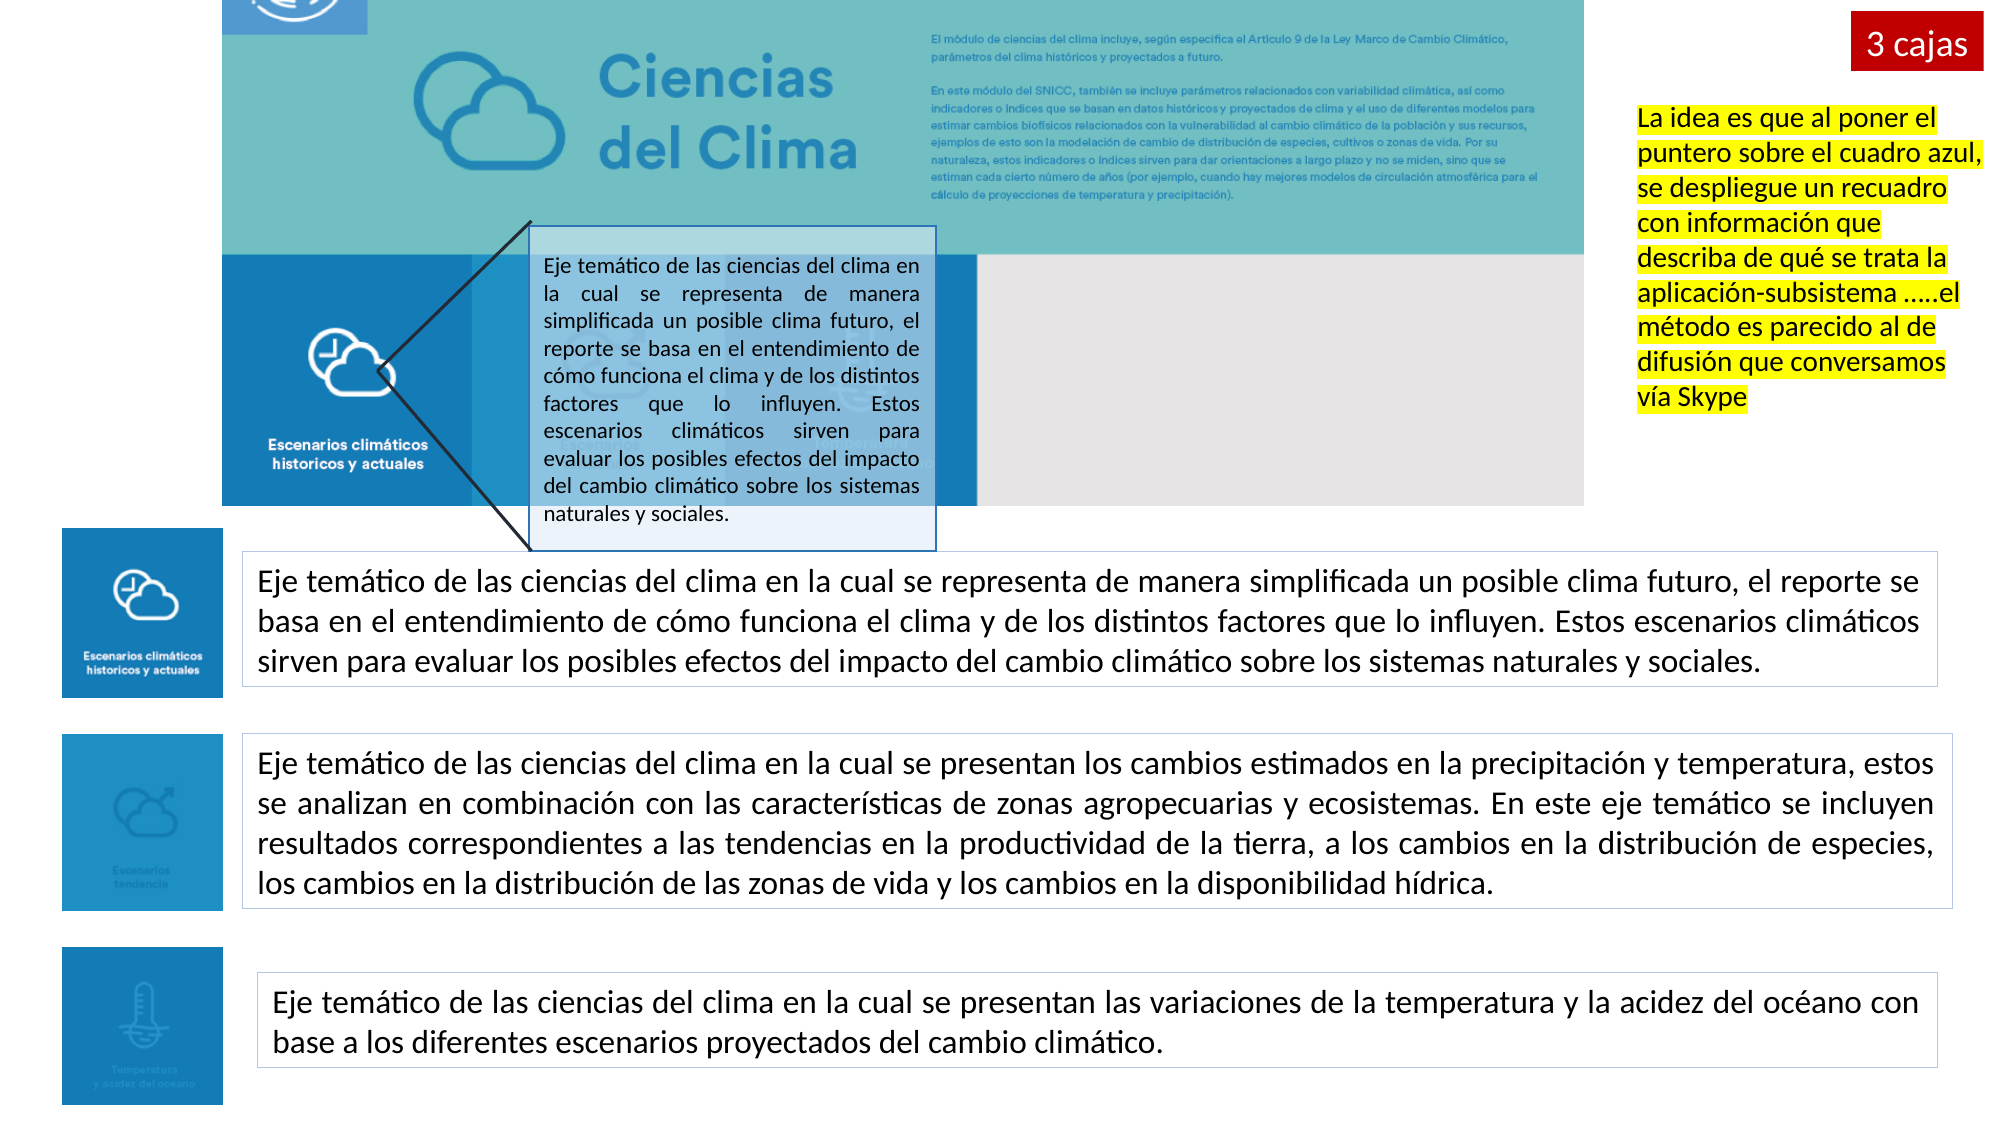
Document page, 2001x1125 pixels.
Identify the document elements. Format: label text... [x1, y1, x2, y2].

picture [222, 0, 1584, 506]
picture [62, 734, 223, 911]
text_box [377, 370, 532, 551]
picture [62, 947, 223, 1105]
text_box La idea es que al poner el puntero sobre el cuadro azul, se despliegue un recuadro con información que describa de qué se trata la aplicación-subsistema …..el método es parecido al de difusión que conversamos vía Skype [1622, 90, 2000, 421]
text_box Eje temático de las ciencias del clima en la cual se representa de manera simplificada un posible clima futuro, el reporte se basa en el entendimiento de cómo funciona el clima y de los distintos factores que lo influyen. Estos escenarios climáticos sirven para evaluar los posibles efectos del impacto del cambio climático sobre los sistemas naturales y sociales. [242, 551, 1938, 687]
text_box Eje temático de las ciencias del clima en la cual se presentan los cambios estimados en la precipitación y temperatura, estos se analizan en combinación con las características de zonas agropecuarias y ecosistemas. En este eje temático se incluyen resultados correspondientes a las tendencias en la productividad de la tierra, a los cambios en la distribución de especies, los cambios en la distribución de las zonas de vida y los cambios en la disponibilidad hídrica. [242, 733, 1953, 909]
text_box Eje temático de las ciencias del clima en la cual se presentan las variaciones de la temperatura y la acidez del océano con base a los diferentes escenarios proyectados del cambio climático. [257, 972, 1938, 1068]
text_box Eje temático de las ciencias del clima en la cual se representa de manera simplificada un posible clima futuro, el reporte se basa en el entendimiento de cómo funciona el clima y de los distintos factores que lo influyen. Estos escenarios climáticos sirven para evaluar los posibles efectos del impacto del cambio climático sobre los sistemas naturales y sociales. [532, 506, 937, 552]
text_box 3 cajas [1851, 11, 1984, 71]
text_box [377, 220, 532, 370]
picture [62, 528, 223, 698]
